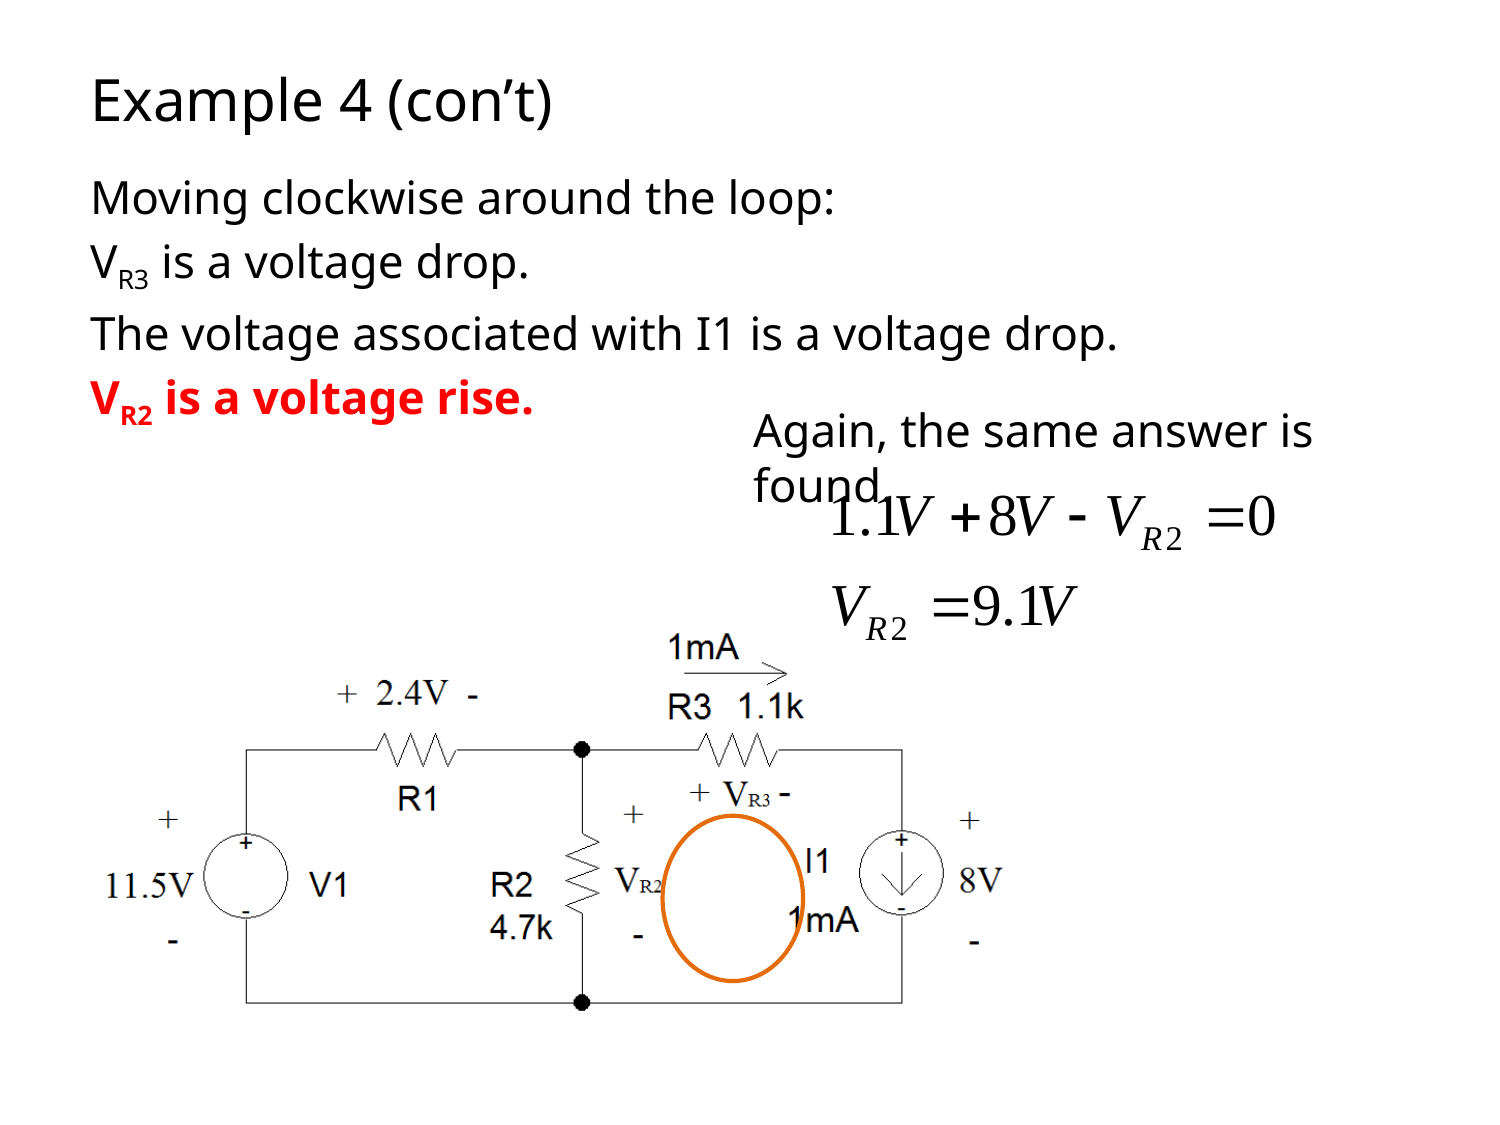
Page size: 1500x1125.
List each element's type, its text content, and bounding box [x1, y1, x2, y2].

text_box Again, the same answer is found. [738, 394, 1469, 470]
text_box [826, 475, 1286, 655]
list Moving clockwise around the loop: VR3 is a voltage drop. The voltage associated with I1 is a voltage drop. VR2 is a voltage rise. [75, 160, 1425, 419]
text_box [100, 625, 1011, 1015]
title Example 4 (con’t) [75, 45, 1425, 152]
